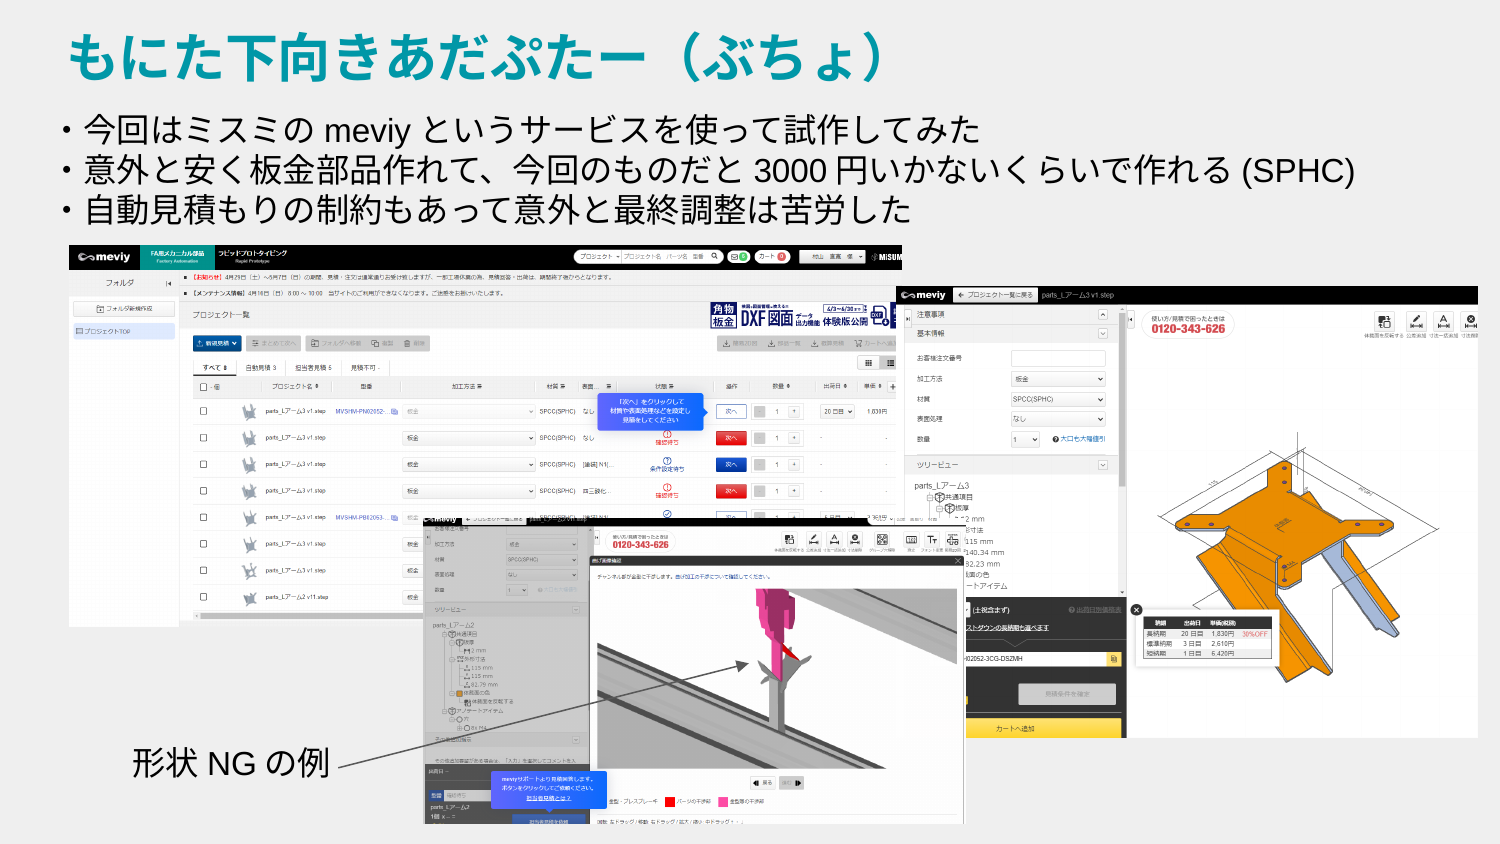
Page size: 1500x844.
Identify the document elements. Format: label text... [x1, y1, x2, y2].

title もにた下向きあだぷたー（ぶちょ） [51, 9, 1449, 94]
text_box 形状NGの例 [117, 726, 379, 797]
picture [69, 245, 1478, 824]
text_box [338, 663, 750, 769]
text_box ・今回はミスミのmeviyというサービスを使って試作してみた ・意外と安く板金部品作れて、今回のものだと3000円いかないくらいで作れる(SPHC) ・自動見積もりの制約もあって意外と最終調整は苦労した [35, 94, 1449, 244]
